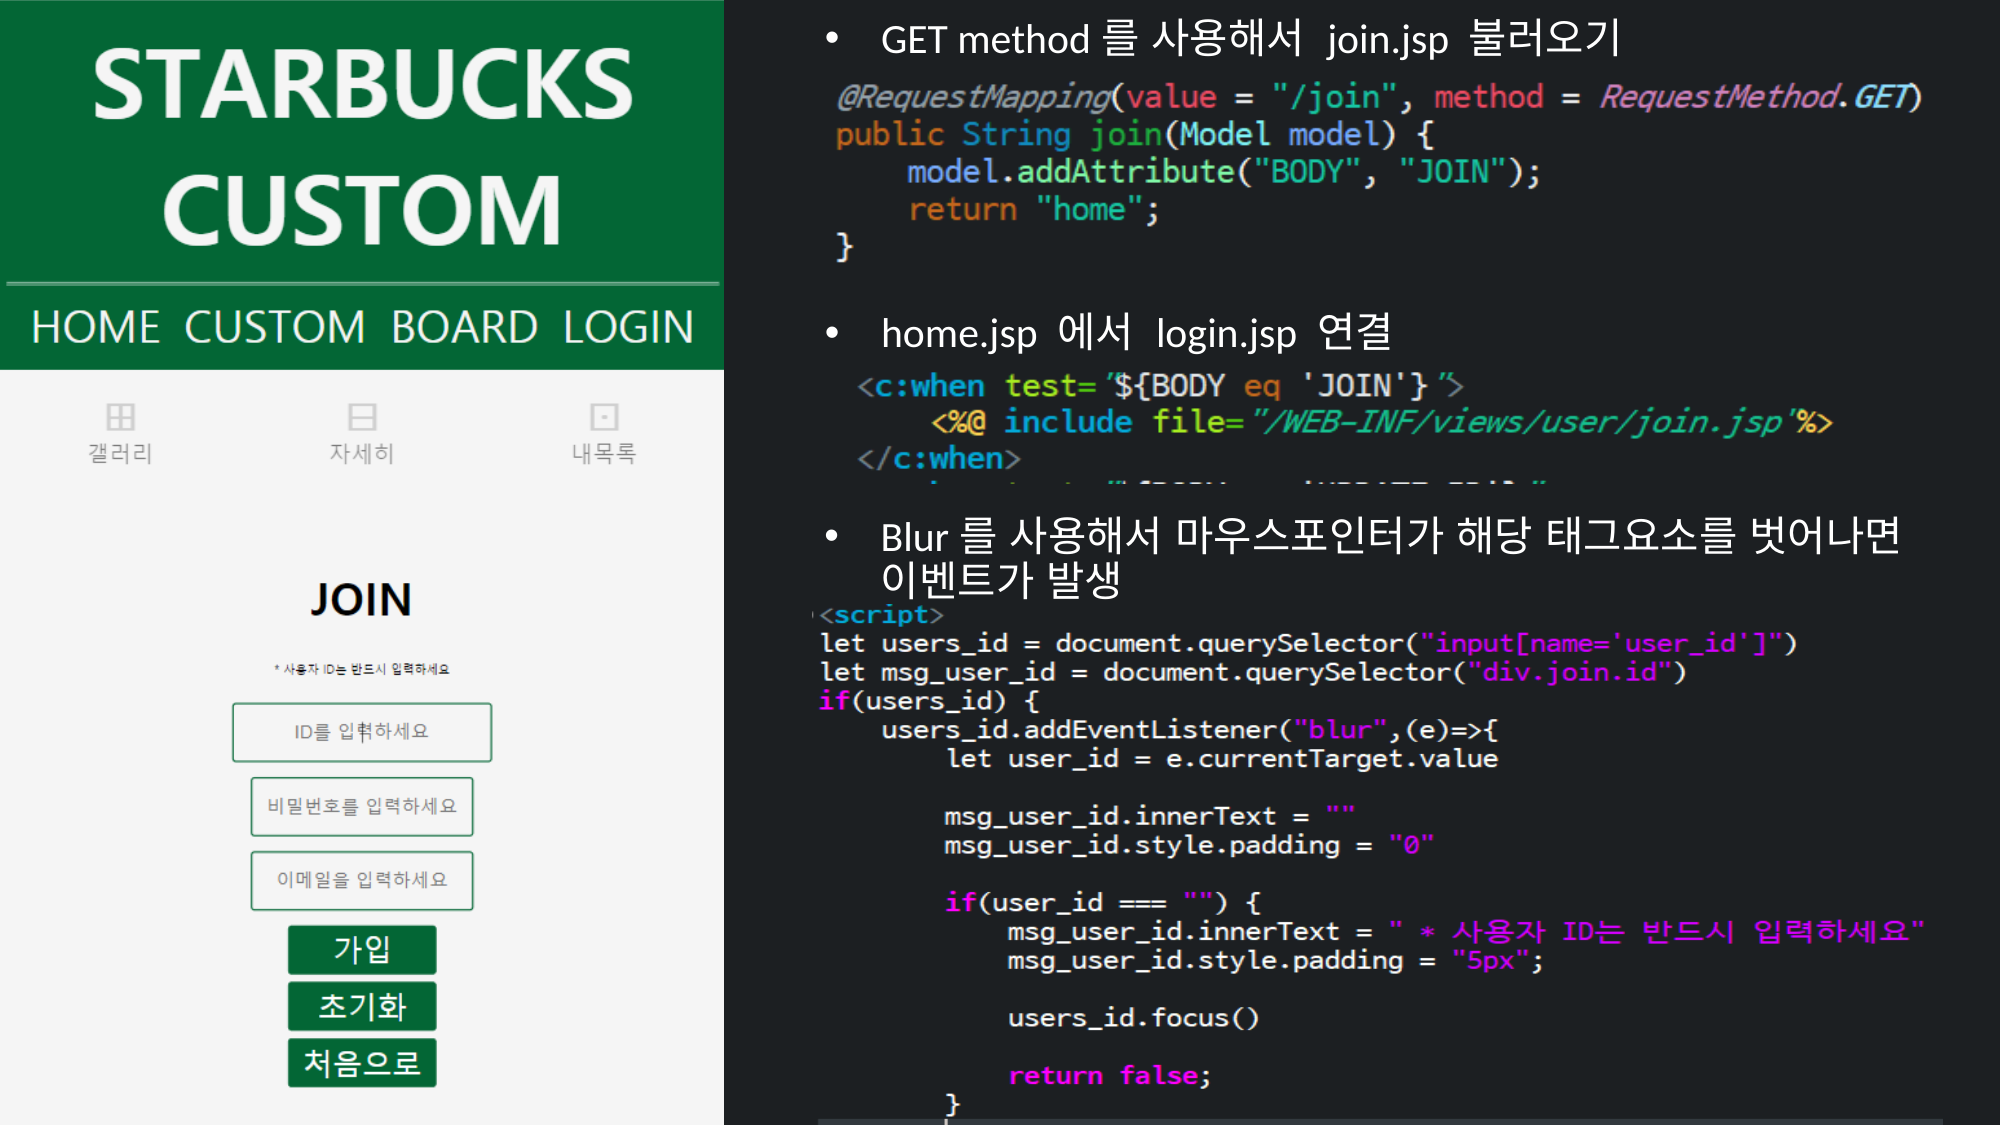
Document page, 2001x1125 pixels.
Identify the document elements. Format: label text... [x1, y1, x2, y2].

picture [0, 0, 724, 1125]
text_box Blur를 사용해서 마우스포인터가 해당 태그요소를 벗어나면 이벤트가 발생 [809, 508, 1943, 605]
picture [812, 604, 1943, 1125]
text_box GET method를 사용해서 join.jsp 불러오기 [809, 9, 1944, 73]
picture [812, 365, 1943, 484]
picture [812, 66, 1943, 278]
text_box home.jsp 에서 login.jsp 연결 [809, 304, 1944, 366]
